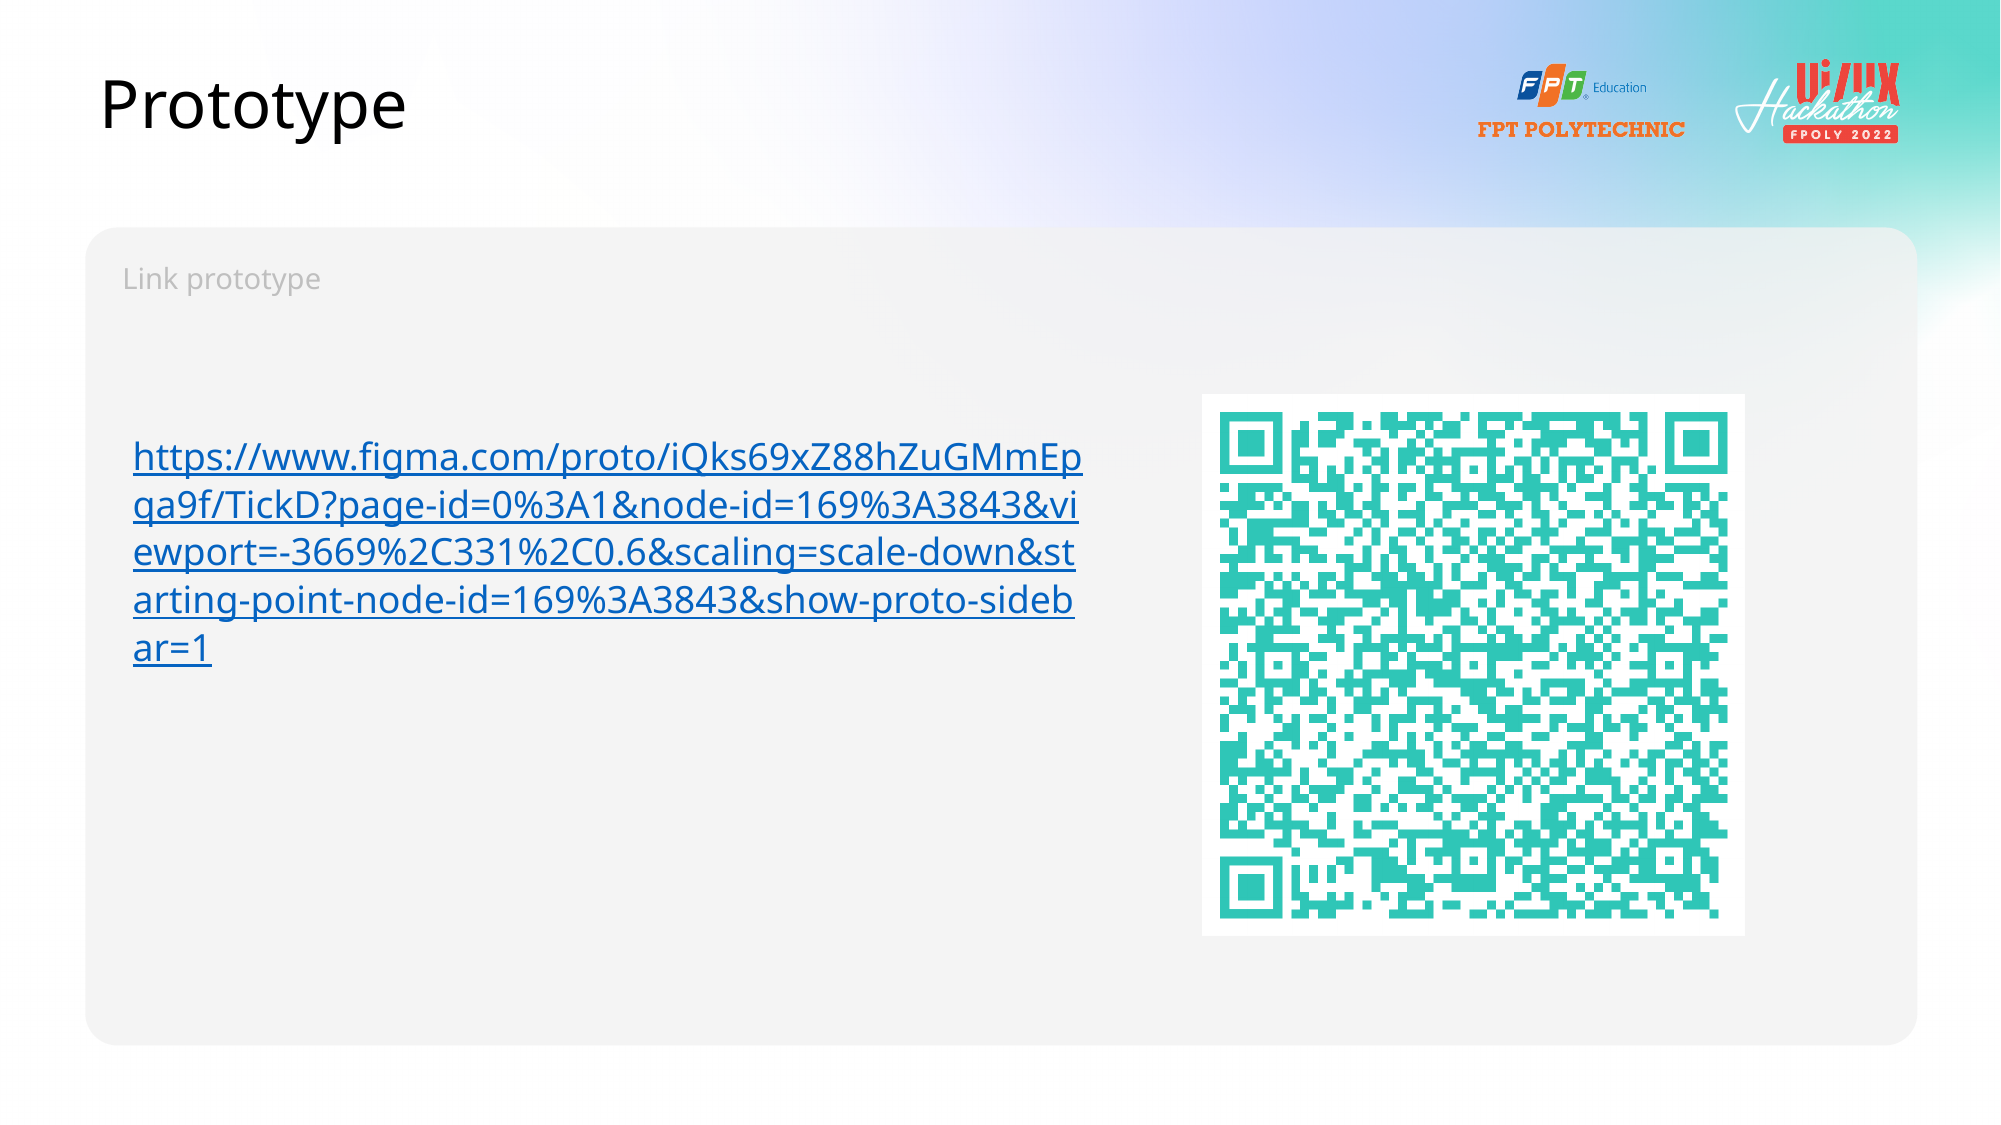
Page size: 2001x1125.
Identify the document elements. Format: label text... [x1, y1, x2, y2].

text_box https://www.figma.com/proto/iQks69xZ88hZuGMmEpqa9f/TickD?page-id=0%3A1&node-id=169%3A3843&viewport=-3669%2C331%2C0.6&scaling=scale-down&starting-point-node-id=169%3A3843&show-proto-sidebar=1 [117, 415, 1105, 546]
text_box [84, 226, 1919, 1047]
text_box Link prototype [107, 246, 497, 303]
text_box Prototype [85, 39, 801, 150]
picture [0, 0, 2001, 1125]
